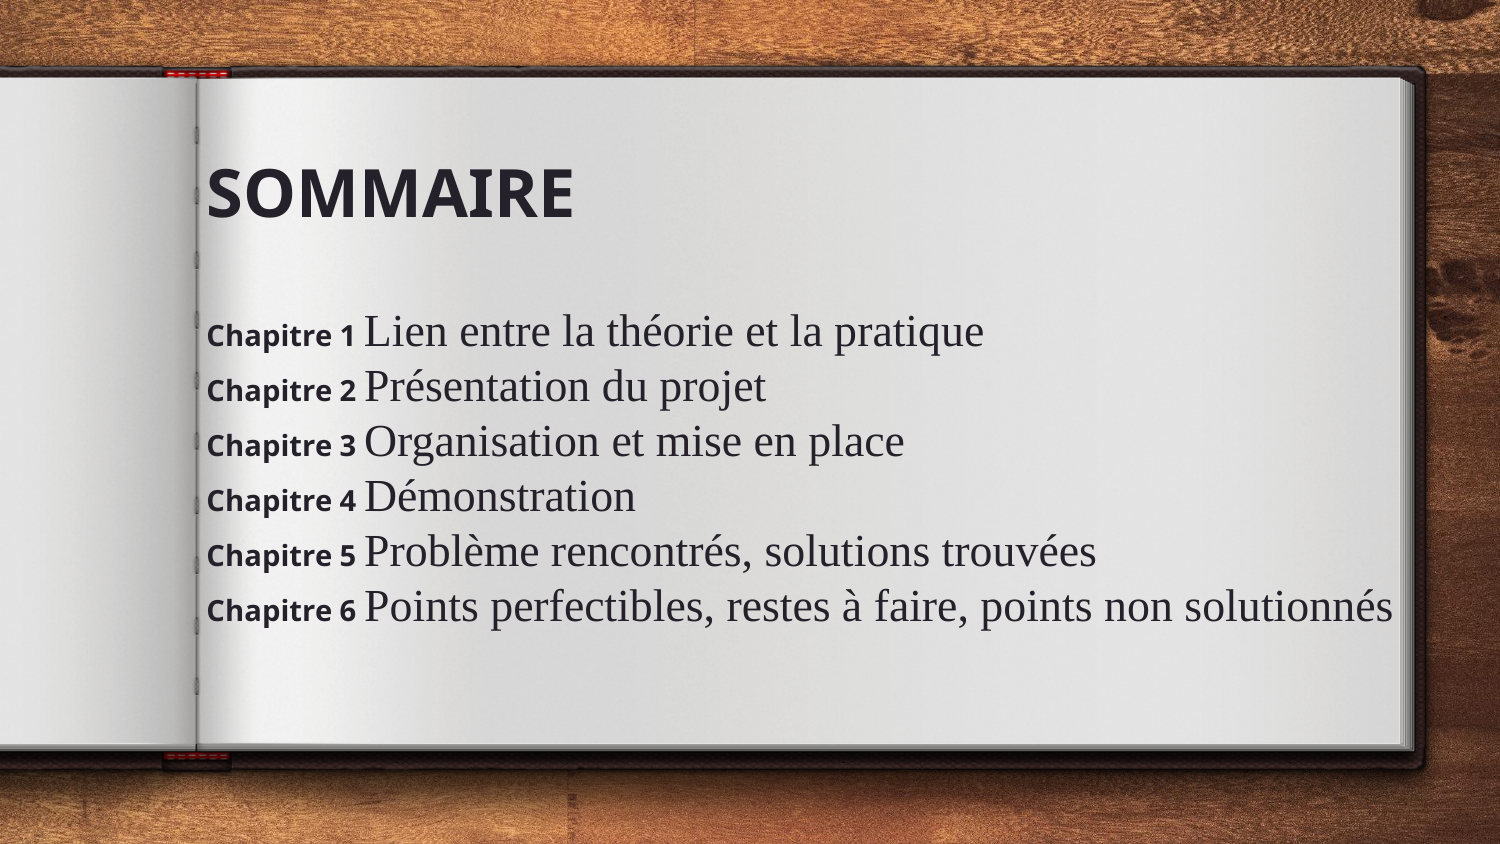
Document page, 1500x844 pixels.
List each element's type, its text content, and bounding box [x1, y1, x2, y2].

picture [0, 0, 1500, 844]
title SOMMAIRE Chapitre 1 Lien entre la théorie et la pratique Chapitre 2 Présentation du projet Chapitre 3 Organisation et mise en place Chapitre 4 Démonstration Chapitre 5 Problème rencontrés, solutions trouvées Chapitre 6 Points perfectibles, restes à faire, points non solutionnés [191, 1, 1427, 835]
